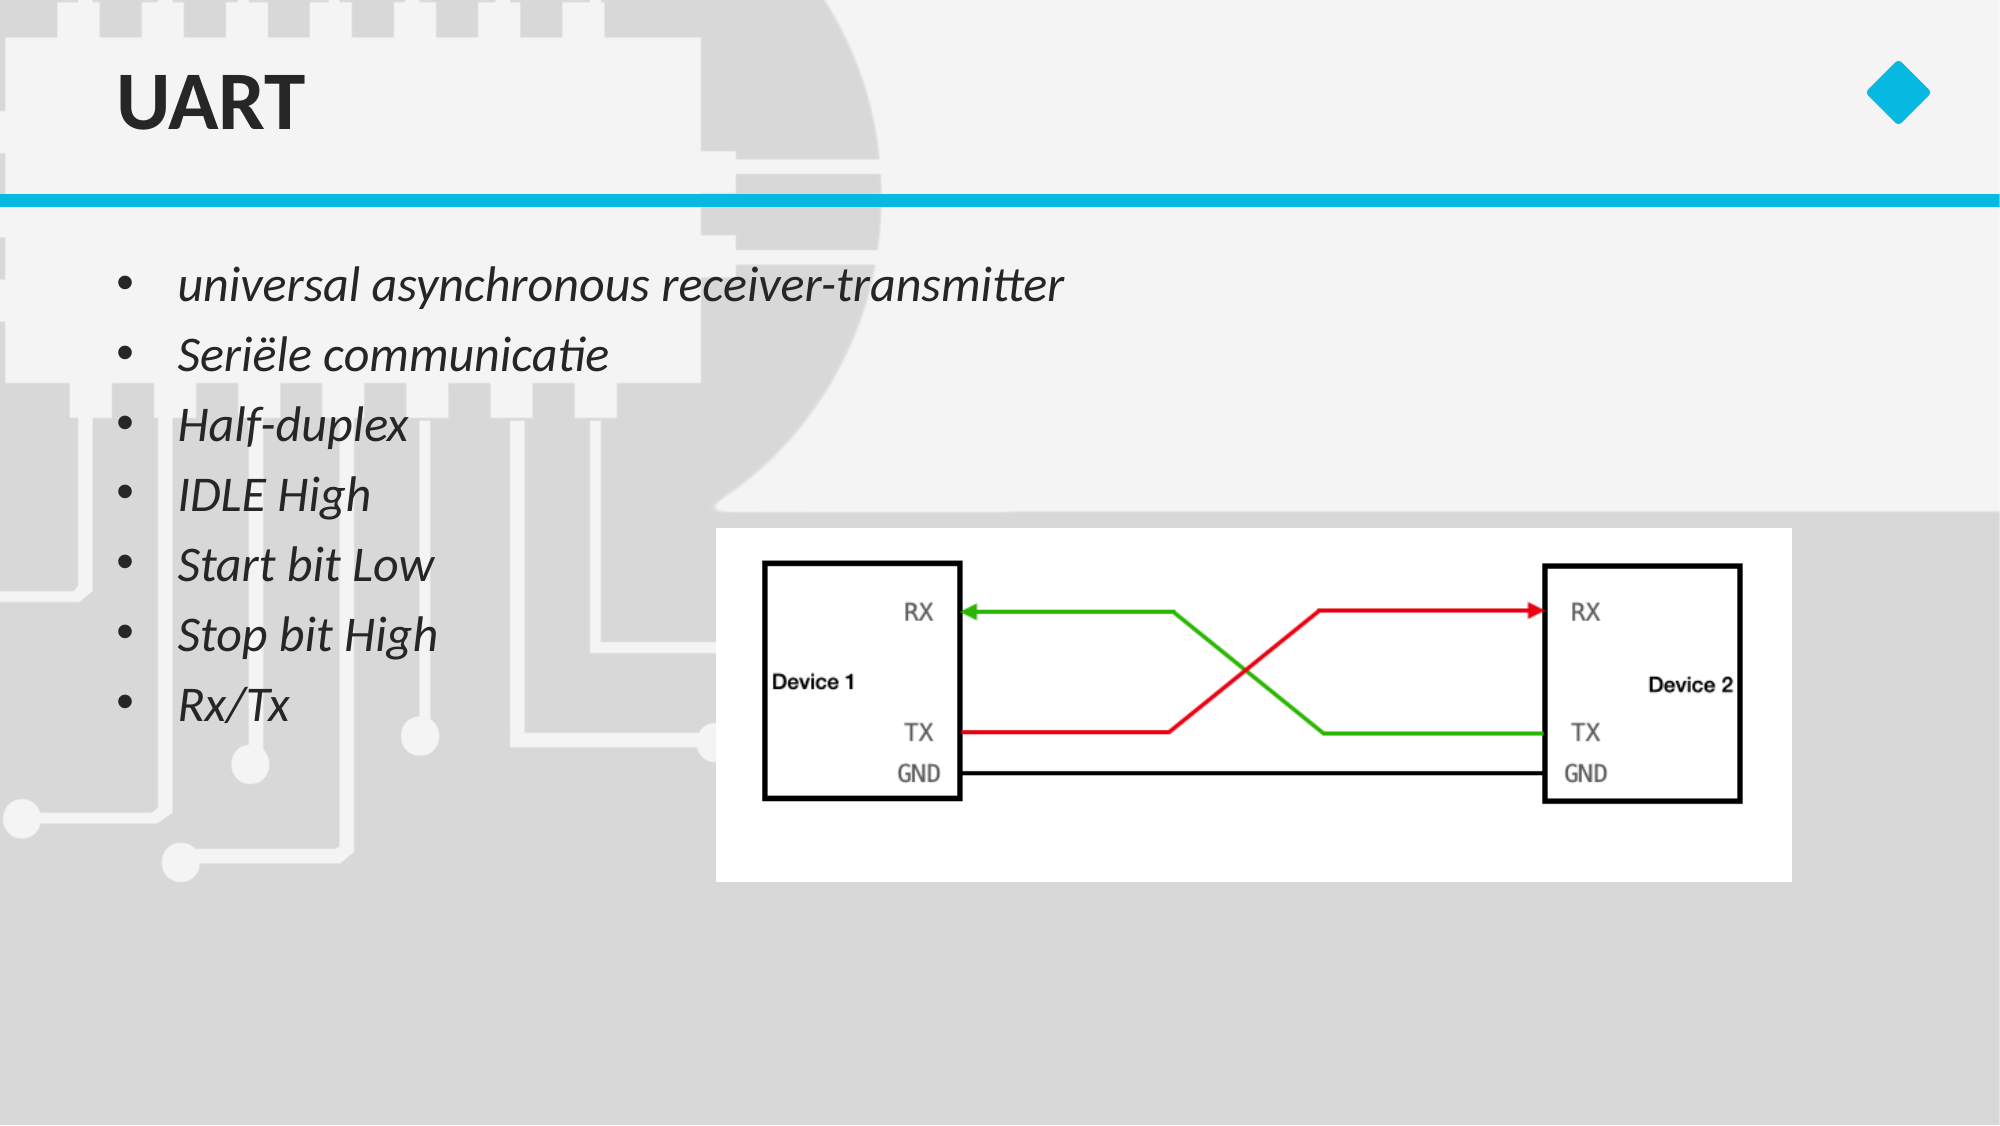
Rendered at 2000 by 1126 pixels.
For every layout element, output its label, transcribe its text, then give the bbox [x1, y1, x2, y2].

title UART [99, 31, 1900, 163]
picture [0, 208, 2000, 1125]
list universal asynchronous receiver-transmitter Seriële communicatie Half-duplex IDLE High Start bit Low Stop bit High Rx/Tx [99, 243, 1900, 1036]
picture [0, 0, 2000, 193]
